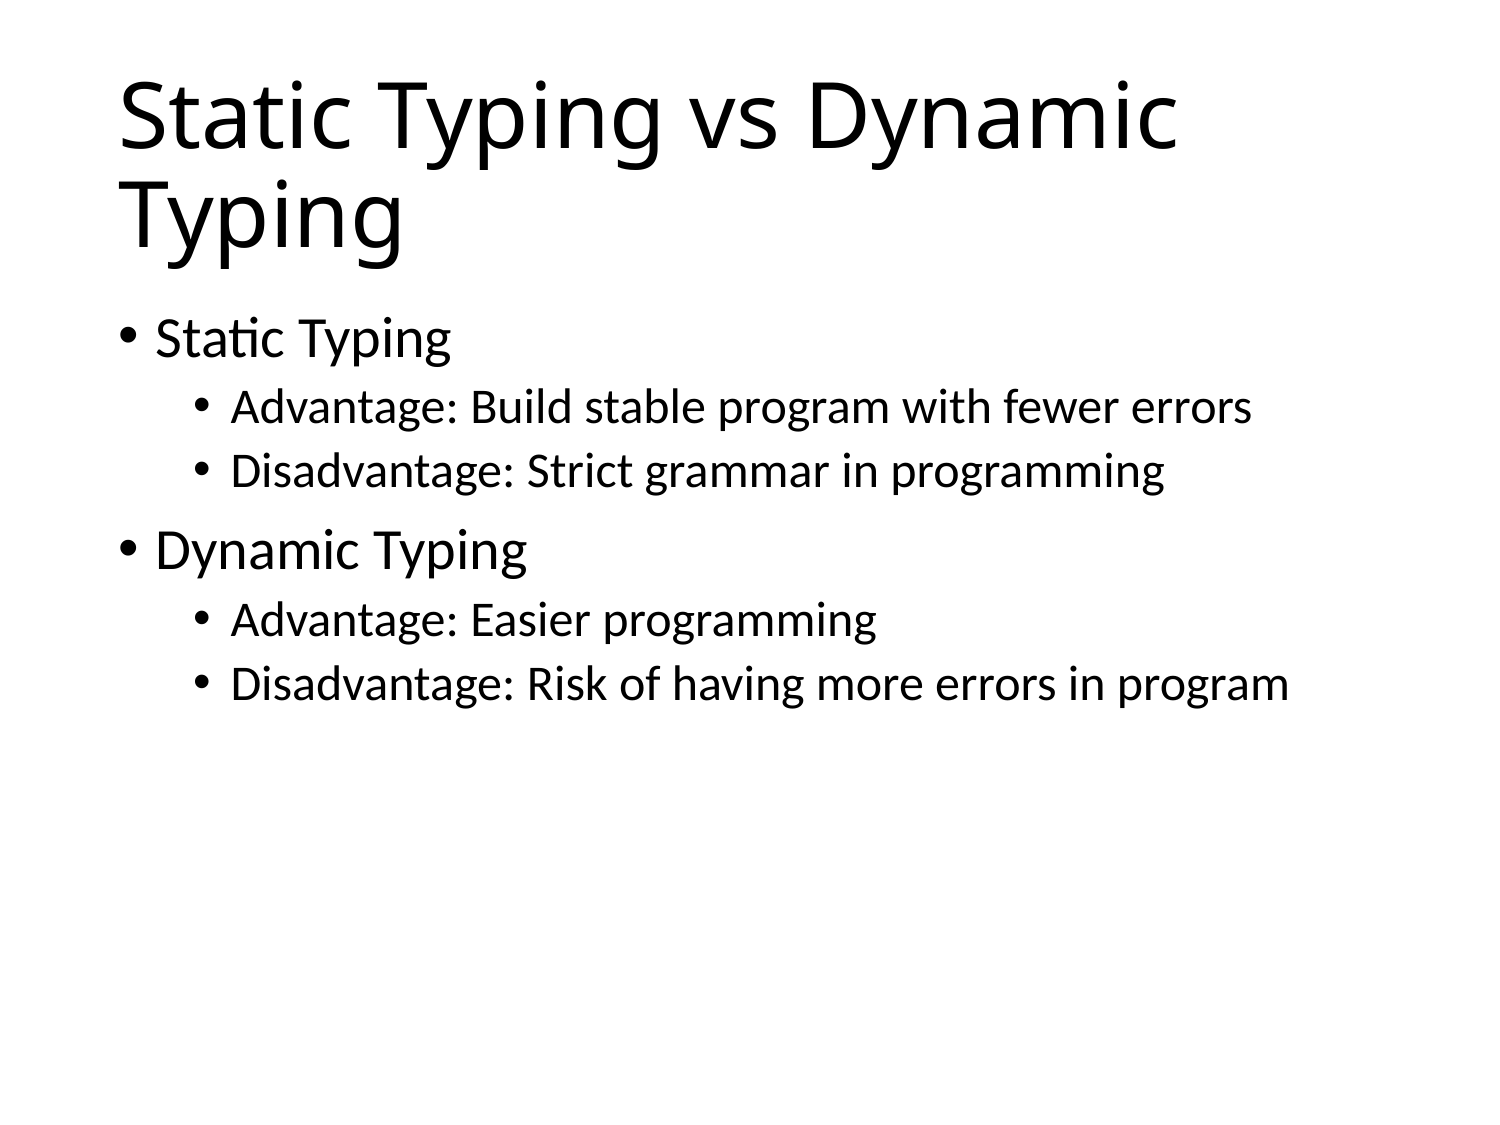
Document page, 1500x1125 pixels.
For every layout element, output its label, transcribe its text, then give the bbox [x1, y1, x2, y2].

list Static Typing Advantage: Build stable program with fewer errors Disadvantage: Strict grammar in programming Dynamic Typing Advantage: Easier programming Disadvantage: Risk of having more errors in program [103, 299, 1397, 1014]
title Static Typing vs Dynamic Typing [103, 59, 1397, 278]
